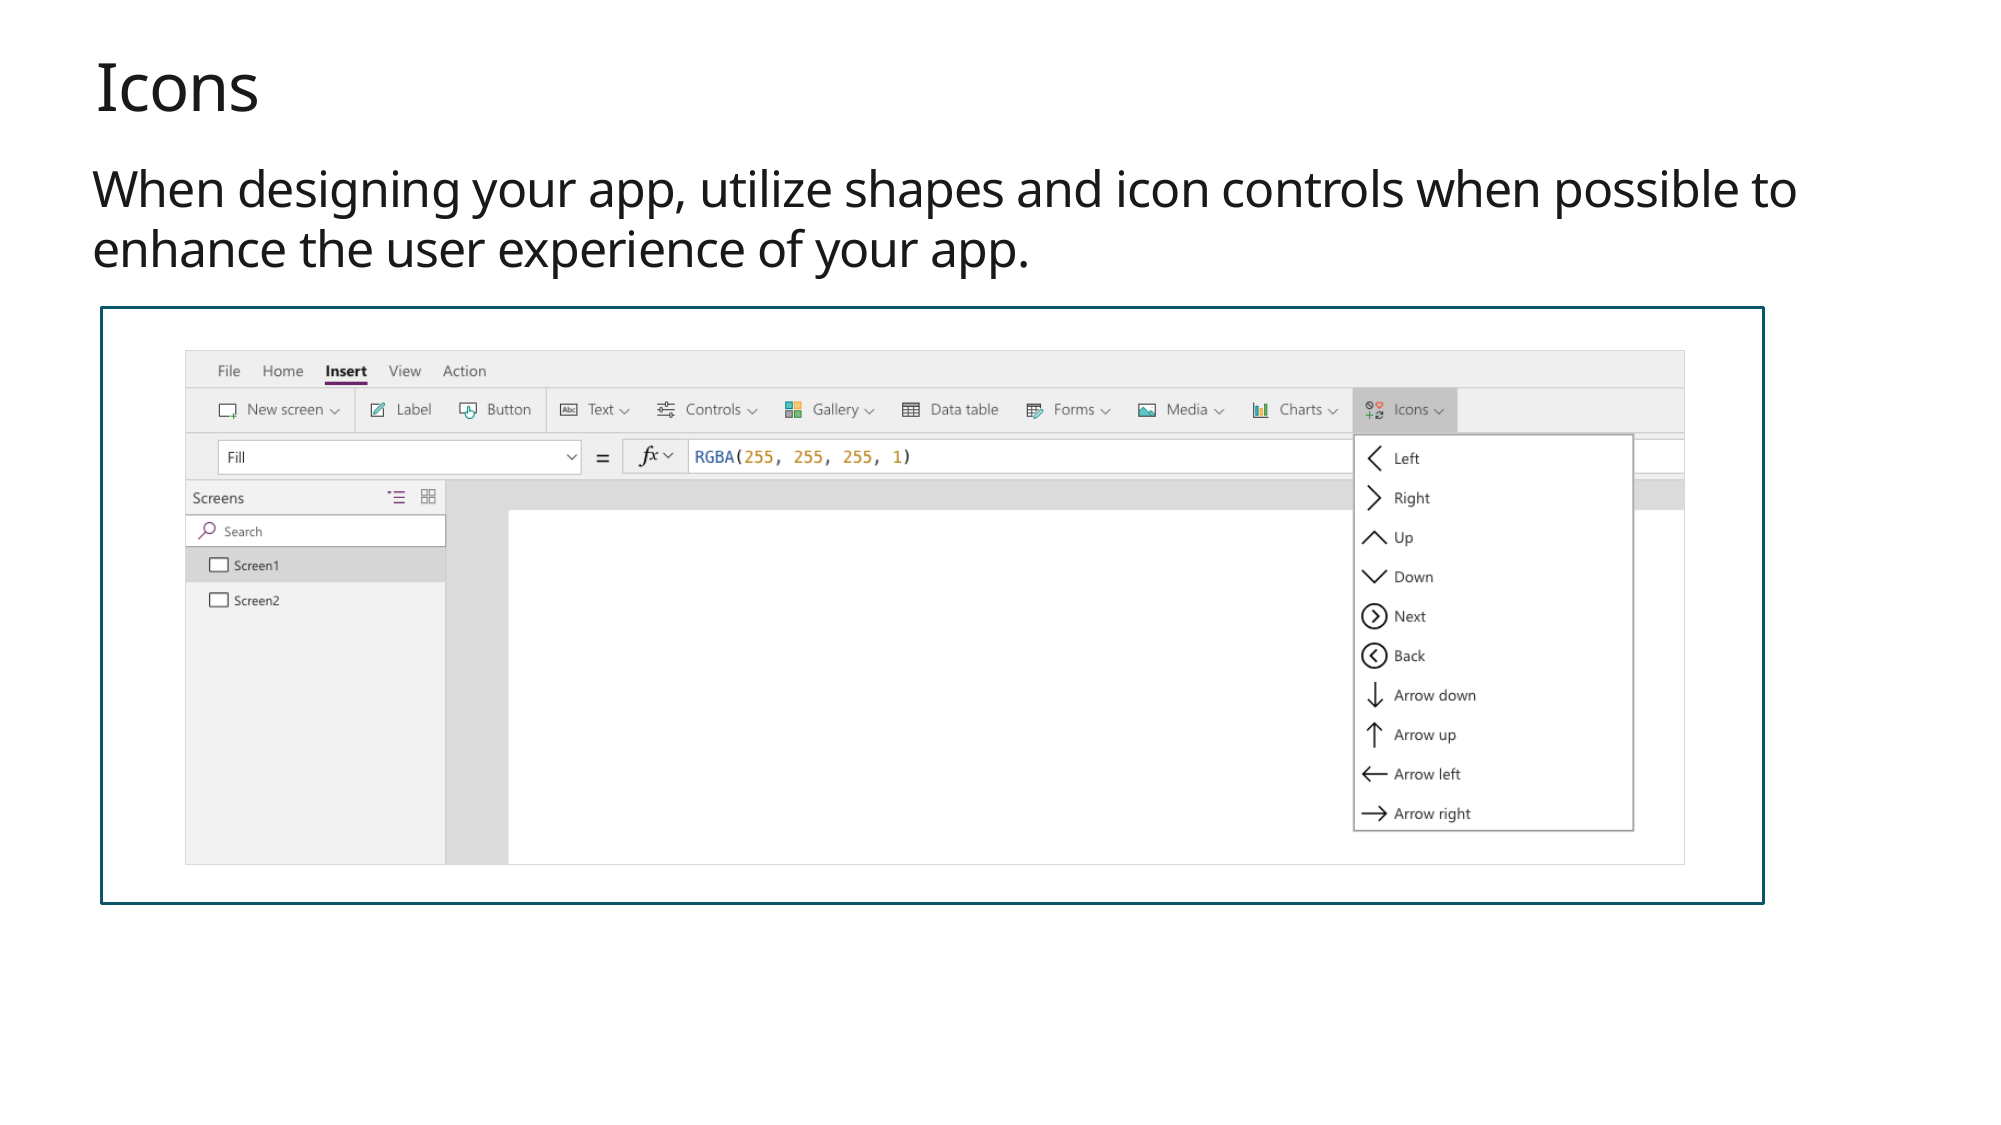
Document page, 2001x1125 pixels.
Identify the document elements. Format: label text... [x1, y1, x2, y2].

picture [185, 350, 1685, 865]
title Icons [96, 38, 1904, 129]
text_box [101, 307, 1765, 905]
list When designing your app, utilize shapes and icon controls when possible to enhance the user experience of your app. [92, 142, 1900, 294]
